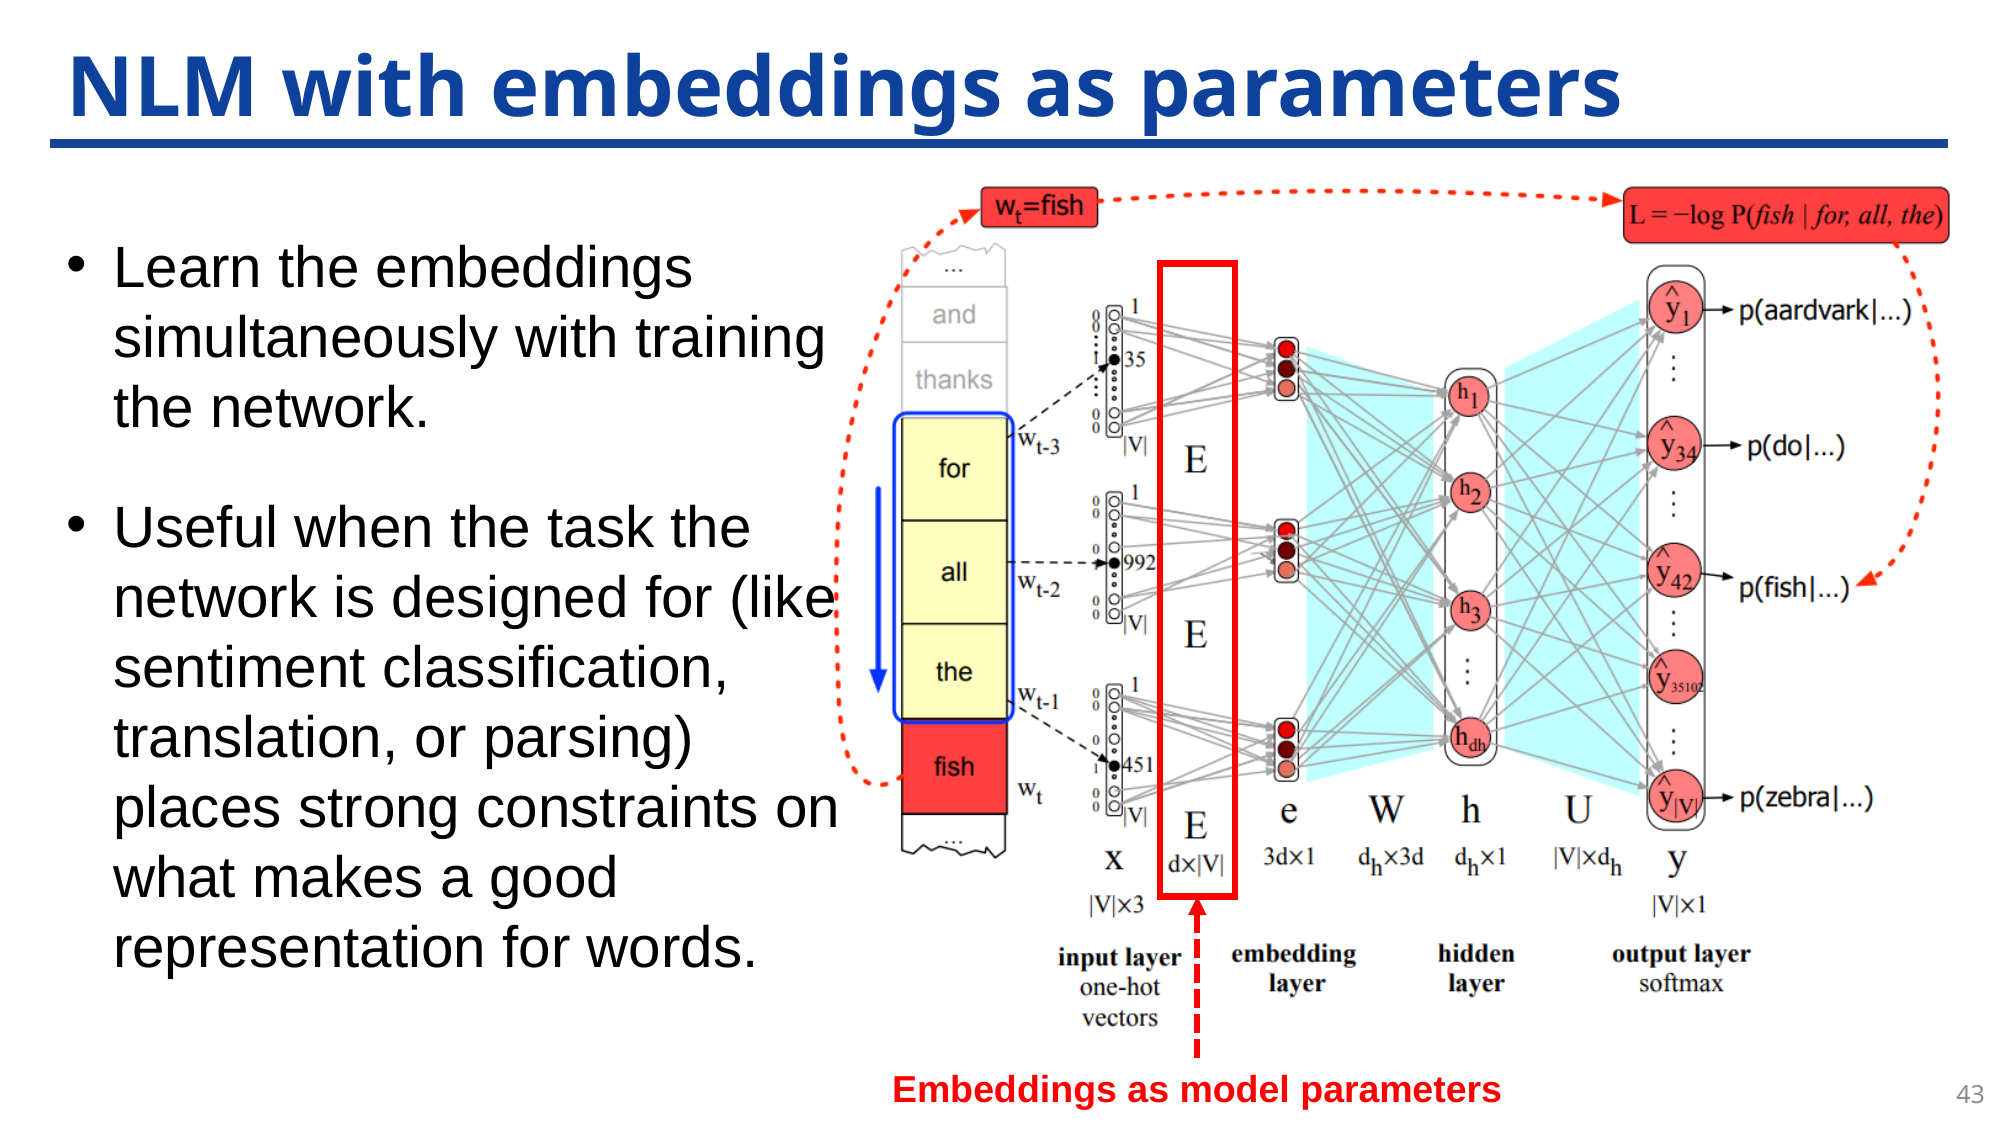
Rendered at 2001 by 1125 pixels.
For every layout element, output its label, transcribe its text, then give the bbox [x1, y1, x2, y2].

text_box Learn the embeddings simultaneously with training the network. Useful when the task the network is designed for (like sentiment classification, translation, or parsing) places strong constraints on what makes a good representation for words. [51, 221, 826, 986]
text_box Embeddings as model parameters [877, 1057, 1518, 1118]
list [826, 178, 1962, 1037]
slide_number 43 [1899, 1065, 2000, 1125]
title NLM with embeddings as parameters [51, 39, 1947, 140]
